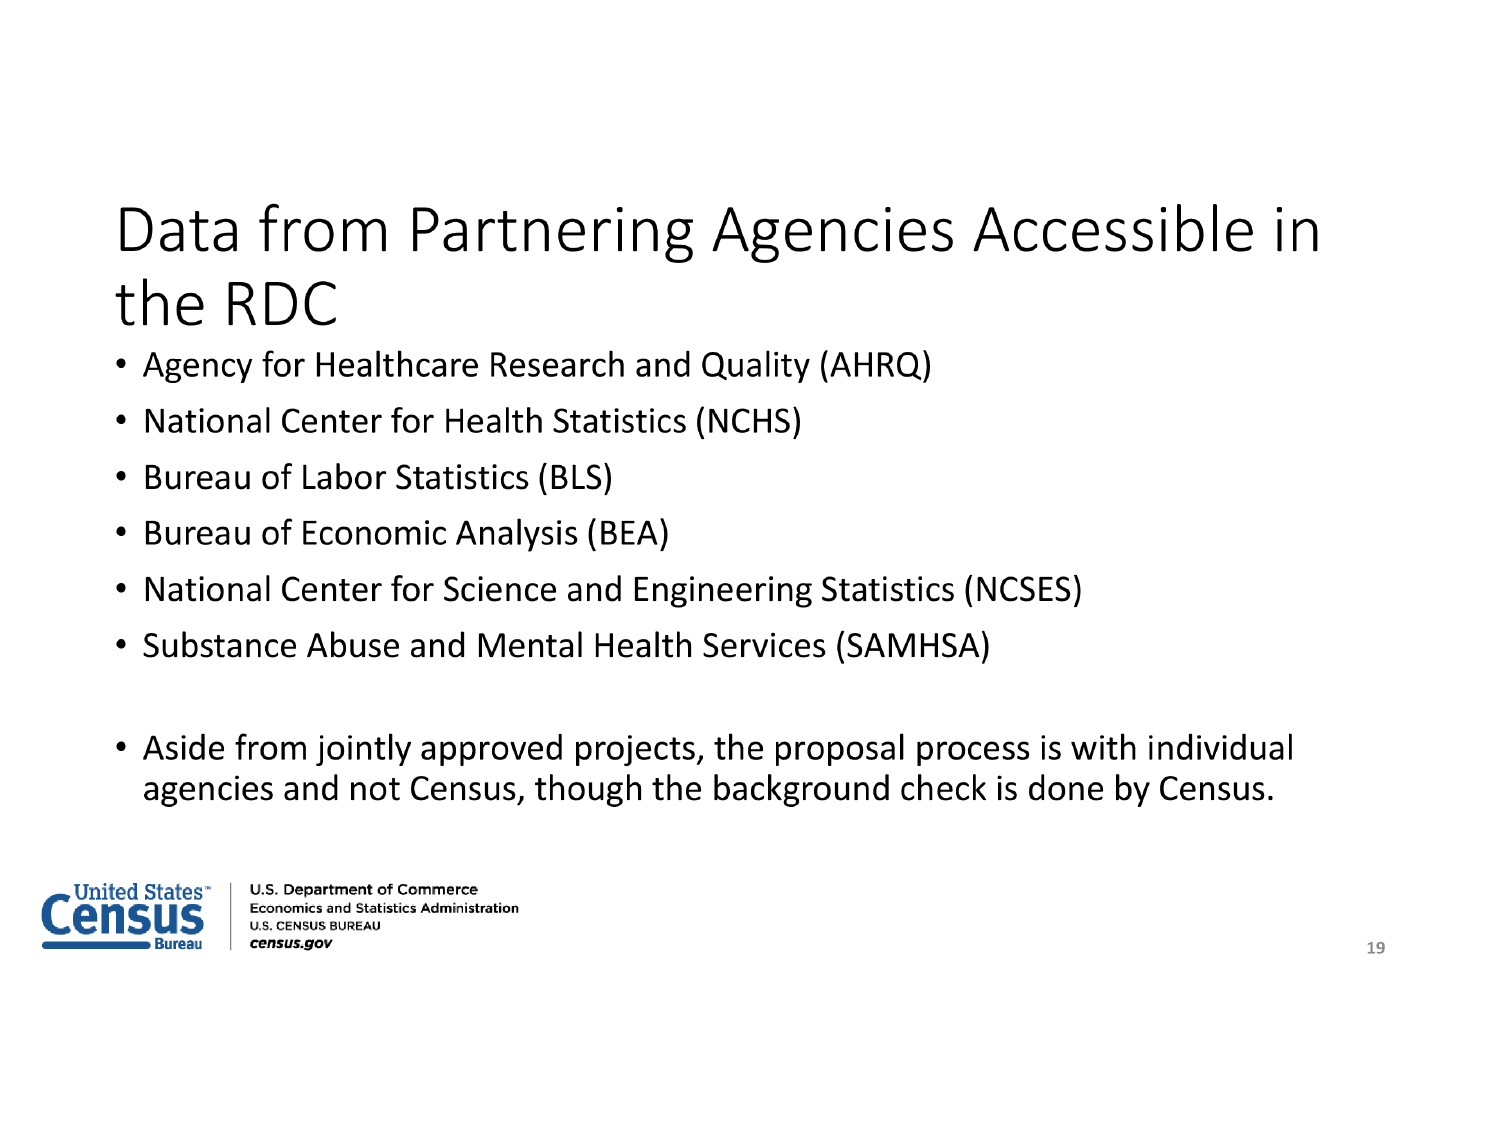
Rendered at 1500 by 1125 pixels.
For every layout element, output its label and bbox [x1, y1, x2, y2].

picture [0, 141, 1500, 987]
